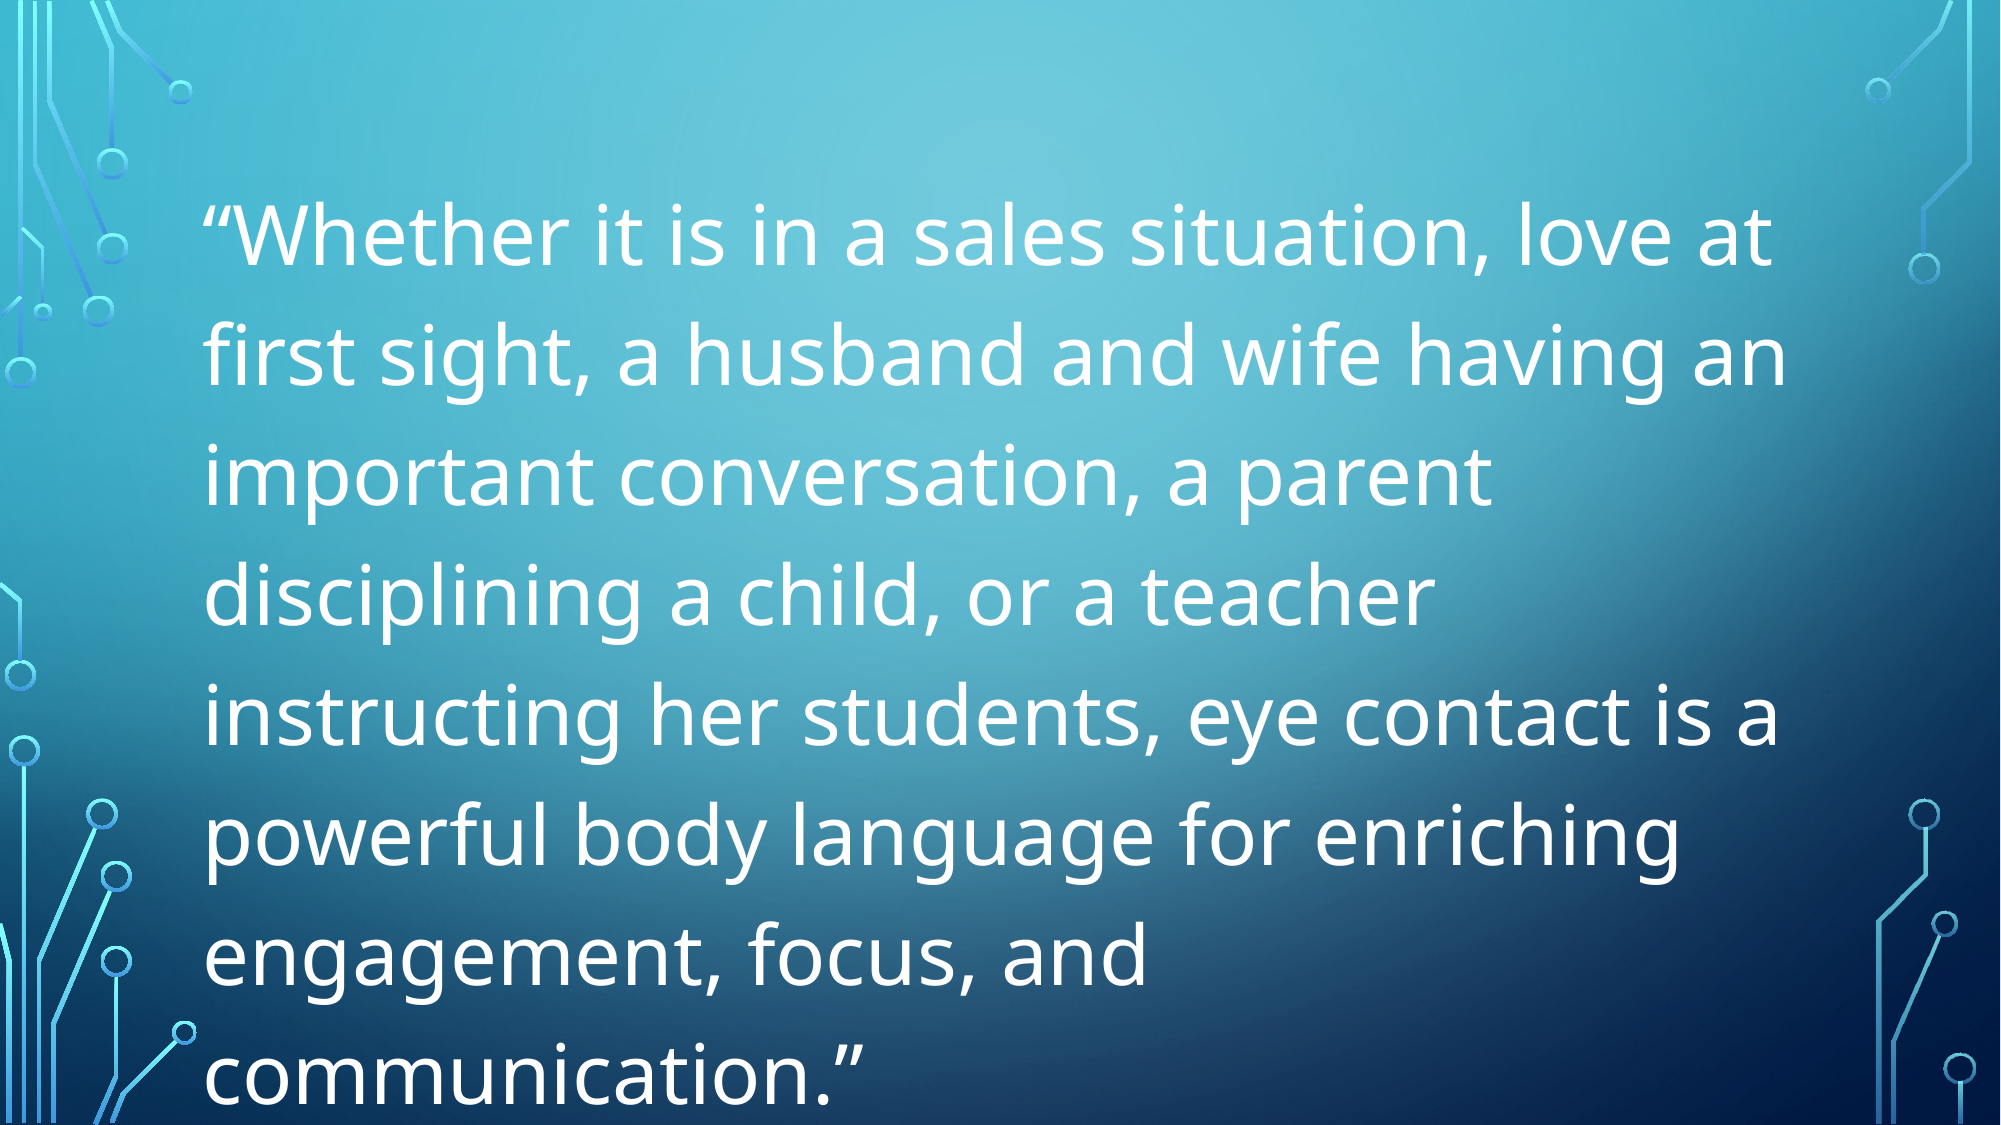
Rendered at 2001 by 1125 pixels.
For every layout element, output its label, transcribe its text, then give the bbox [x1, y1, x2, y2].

list “Whether it is in a sales situation, love at first sight, a husband and wife having an important conversation, a parent disciplining a child, or a teacher instructing her students, eye contact is a powerful body language for enriching engagement, focus, and communication.” - Susan C Young [187, 154, 1813, 1125]
